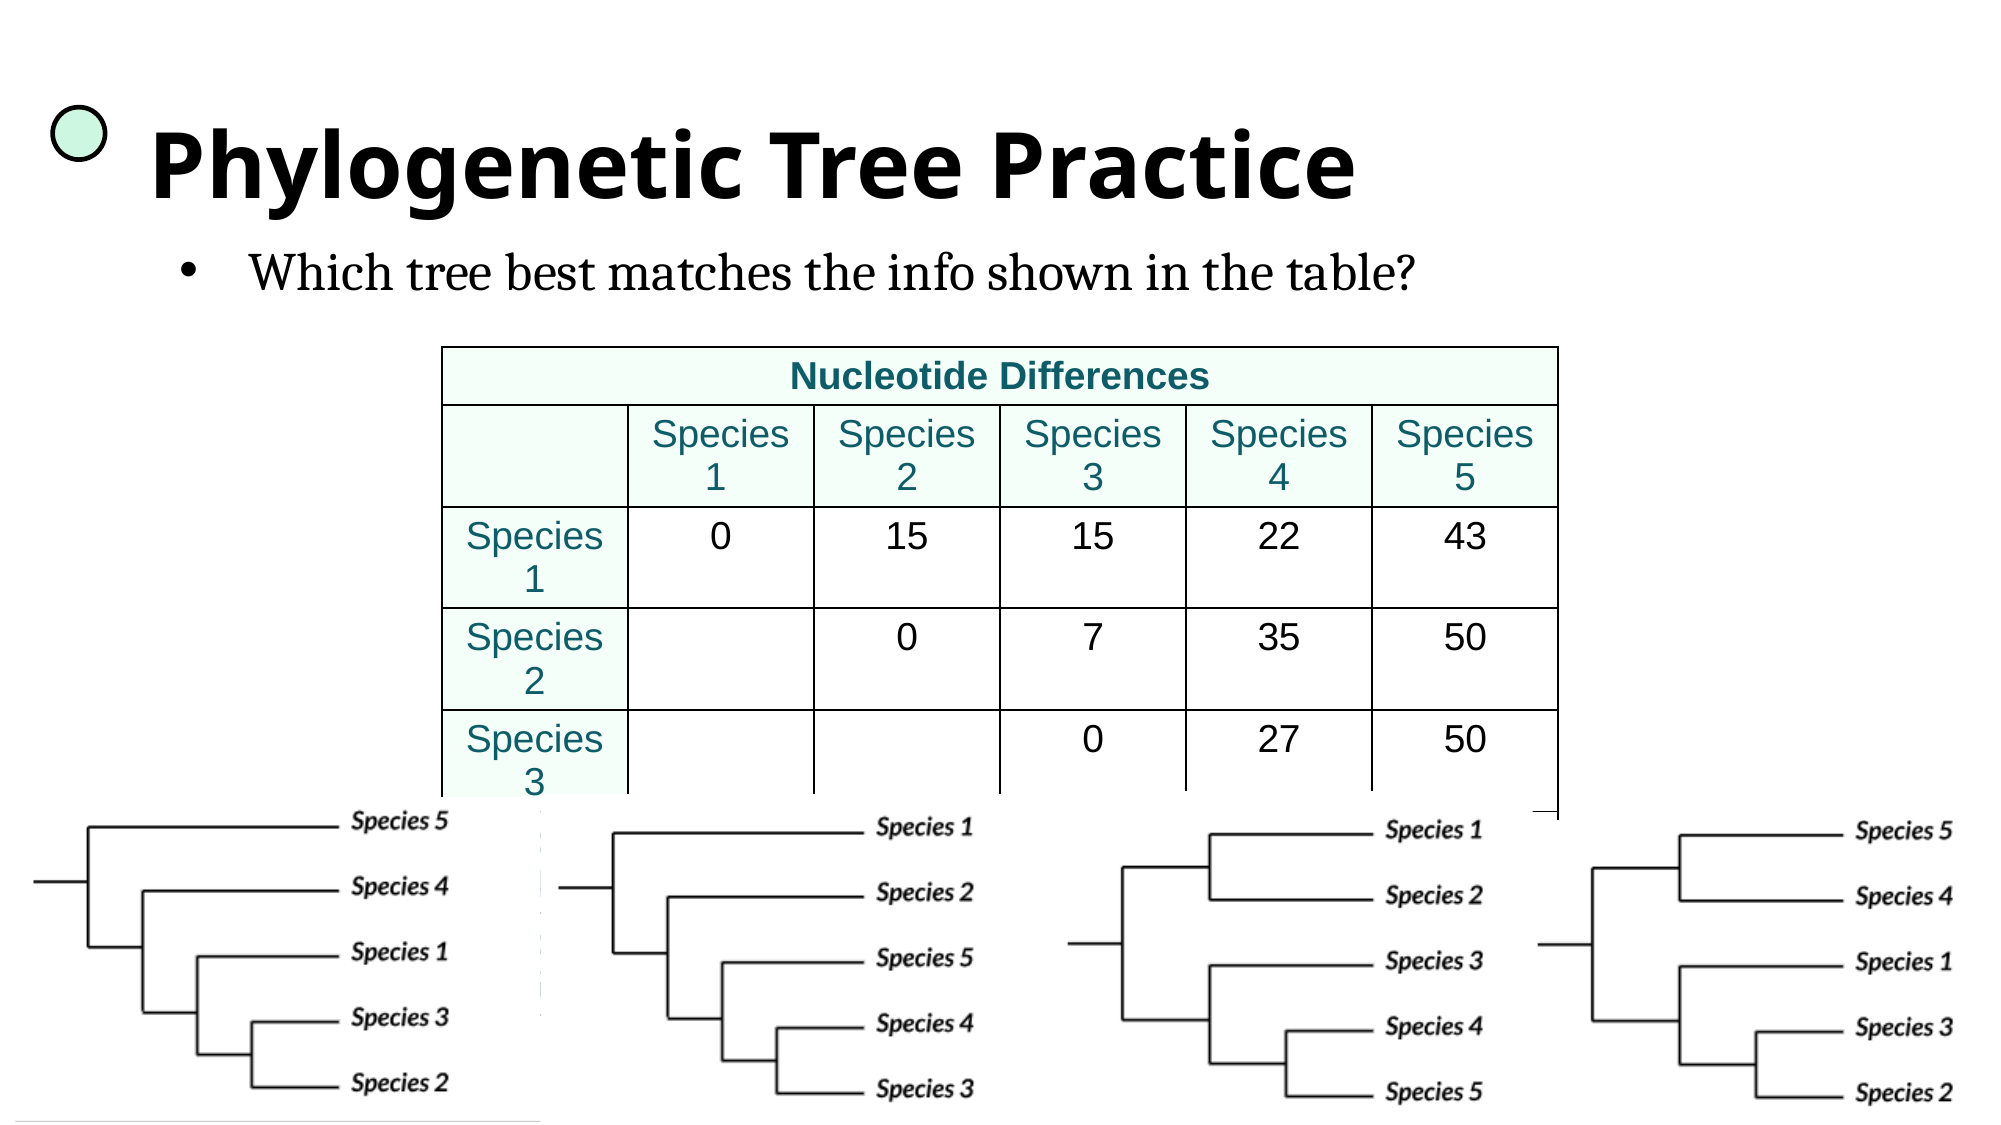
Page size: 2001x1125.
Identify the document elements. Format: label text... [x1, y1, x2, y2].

table_cell [629, 609, 813, 709]
table_header Nucleotide Differences [443, 348, 1557, 404]
table_cell 15 [815, 508, 999, 607]
table_cell [443, 406, 627, 506]
table_cell 0 [815, 609, 999, 709]
table_cell Species 1 [629, 406, 813, 506]
table_cell Species 5 [1373, 406, 1557, 506]
table_cell 22 [1187, 508, 1371, 607]
table_cell Species 2 [815, 406, 999, 506]
table_cell 0 [1001, 711, 1185, 792]
table_cell Species 4 [1187, 406, 1371, 506]
table_cell [815, 711, 999, 792]
table_cell 0 [629, 508, 813, 607]
table_cell 50 [1373, 609, 1557, 709]
table_cell 27 [1187, 711, 1371, 789]
title Phylogenetic Tree Practice [137, 59, 1863, 237]
list Which tree best matches the info shown in the table? [137, 237, 1863, 807]
table_cell Species 3 [443, 711, 627, 796]
table_cell Species 3 [1001, 406, 1185, 506]
table_cell [629, 711, 813, 792]
table_cell 7 [1001, 609, 1185, 709]
table_cell 50 [1373, 711, 1557, 807]
table_cell Species 2 [443, 609, 627, 709]
table_cell 43 [1373, 508, 1557, 607]
table_cell 15 [1001, 508, 1185, 607]
table_cell Species 1 [443, 508, 627, 607]
picture [15, 790, 2000, 1122]
table_cell 35 [1187, 609, 1371, 709]
